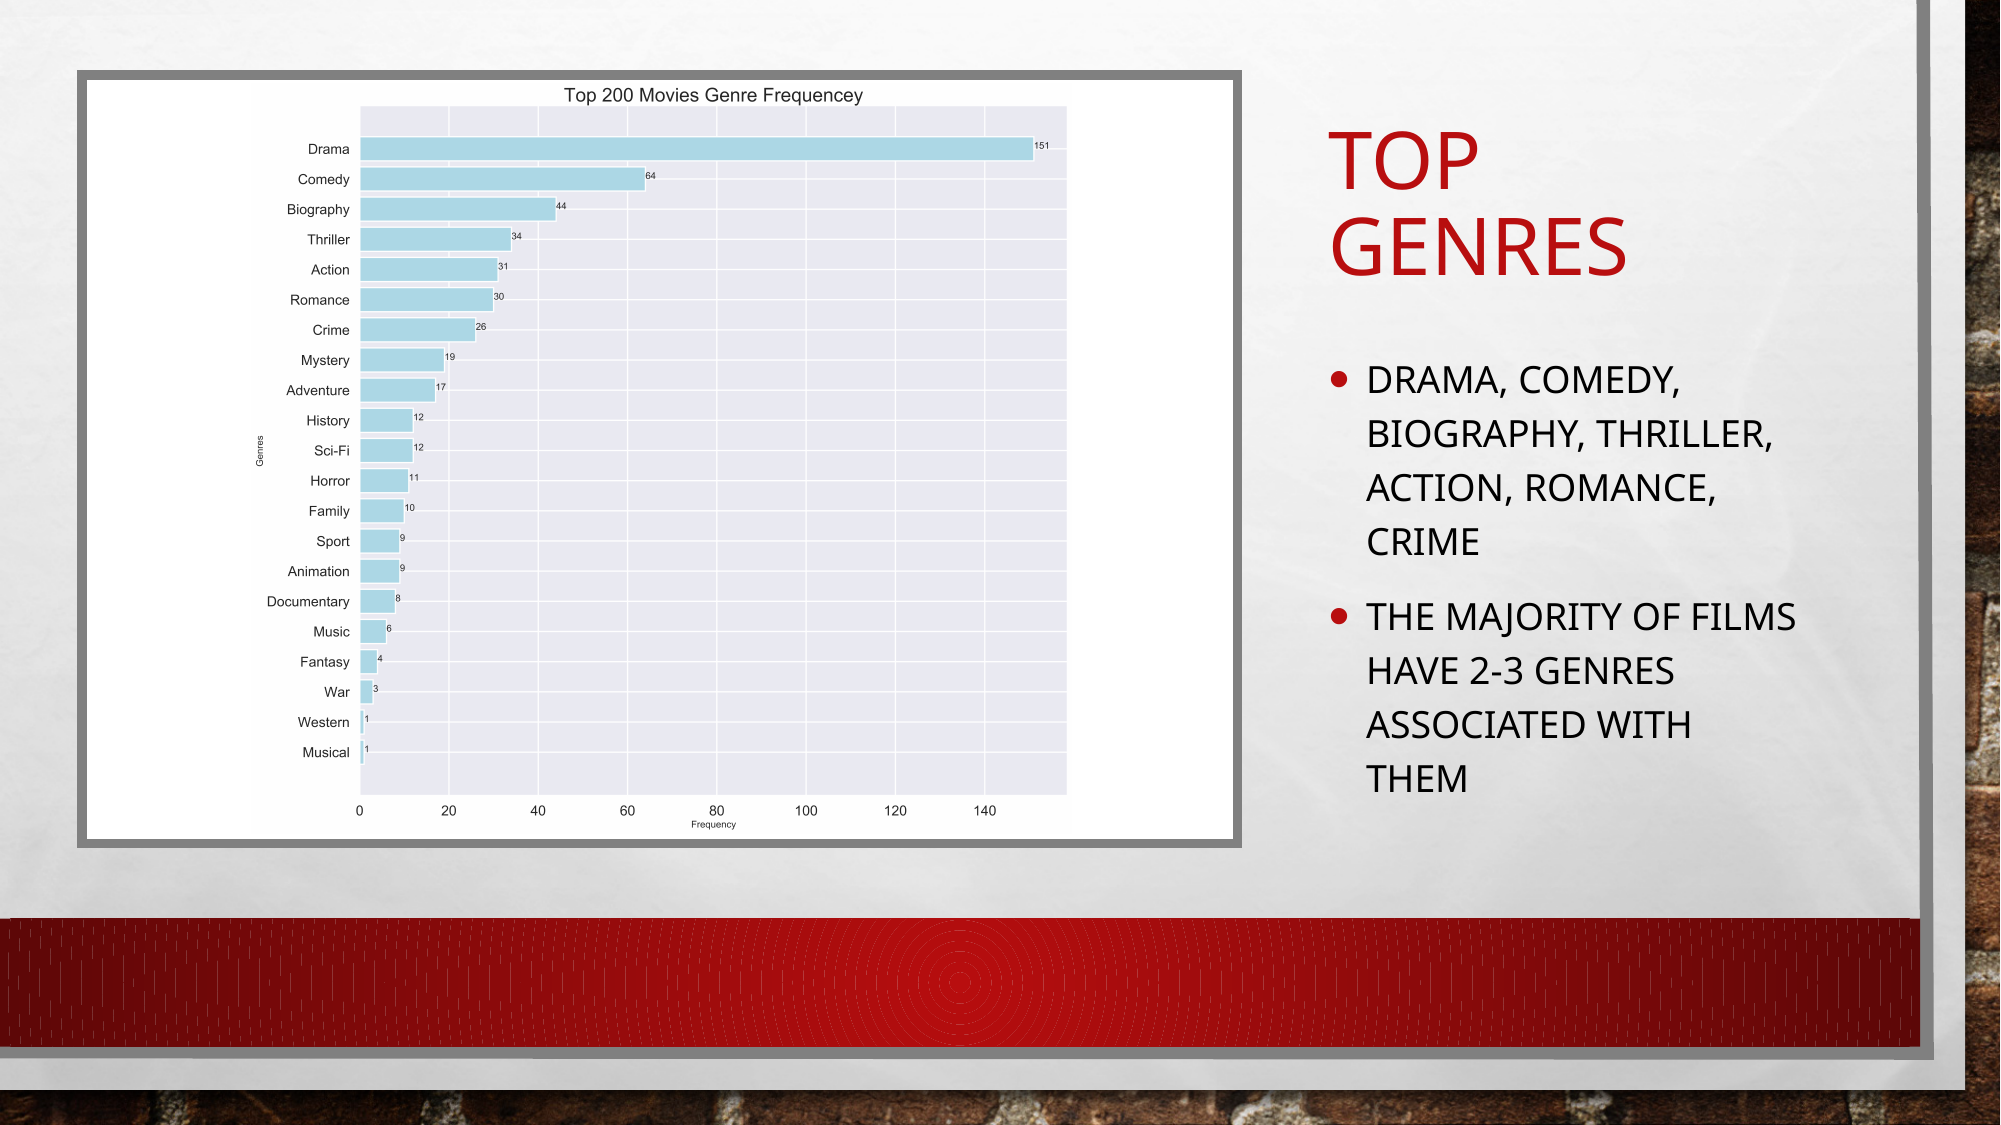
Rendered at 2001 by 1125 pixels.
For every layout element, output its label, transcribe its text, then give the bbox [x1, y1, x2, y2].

list Drama, comedy, biography, thriller, action, romance, crime The majority of films have 2-3 genres associated with them [1313, 339, 1819, 844]
text_box [80, 73, 1239, 845]
title Top genres [1313, 112, 1818, 302]
picture [0, 0, 2000, 1125]
picture [251, 83, 1072, 834]
